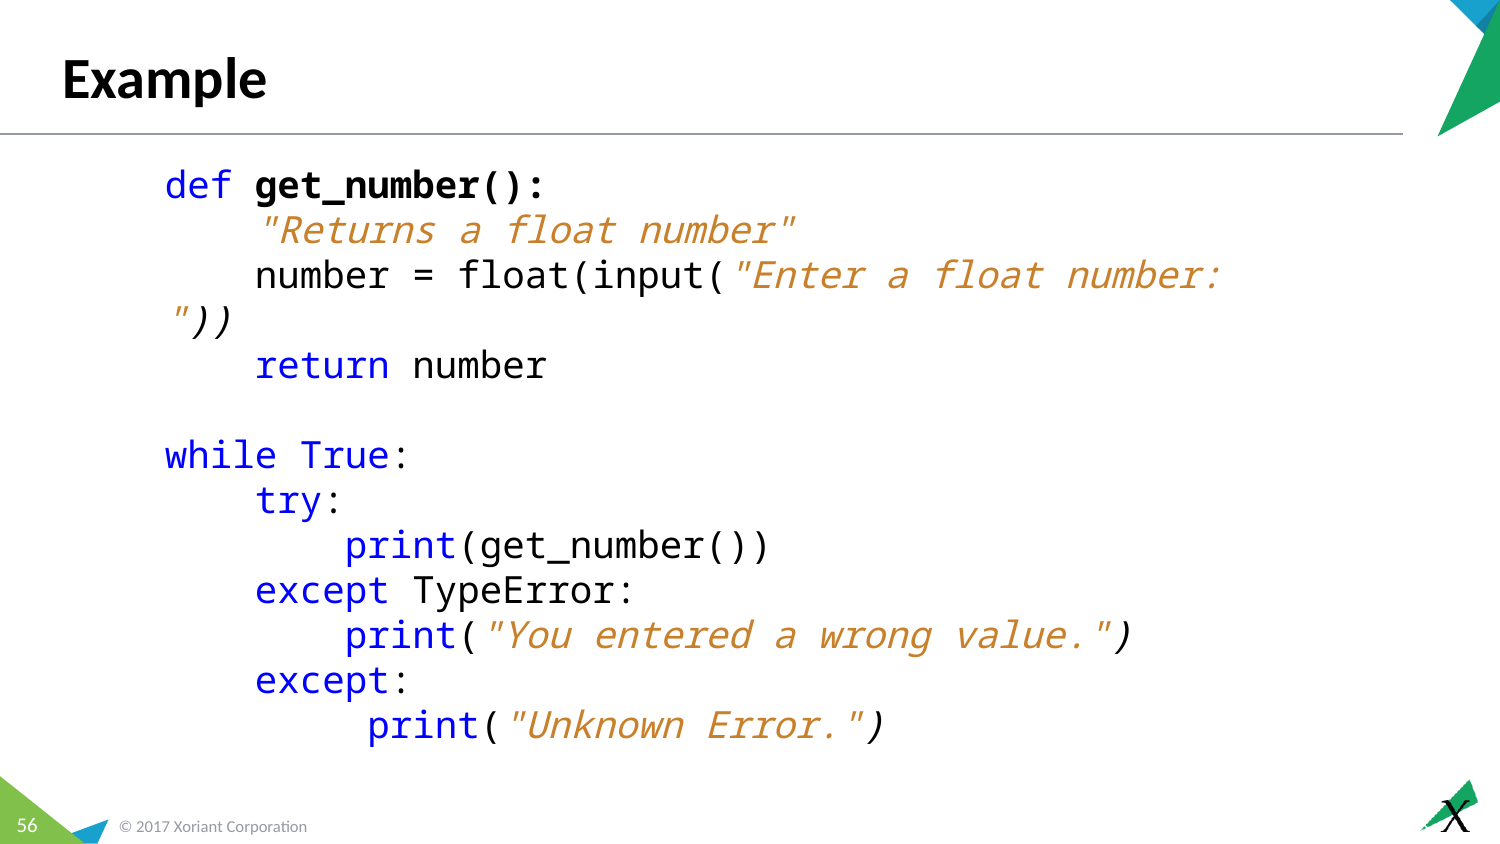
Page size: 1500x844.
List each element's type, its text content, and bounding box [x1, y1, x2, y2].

text_box def get_number(): "Returns a float number" number = float(input("Enter a float number: ")) return number while True: try: print(get_number()) except TypeError: print("You entered a wrong value.") except: print("Unknown Error.") [150, 153, 1325, 754]
picture [1420, 779, 1478, 832]
title Example [47, 9, 1398, 118]
